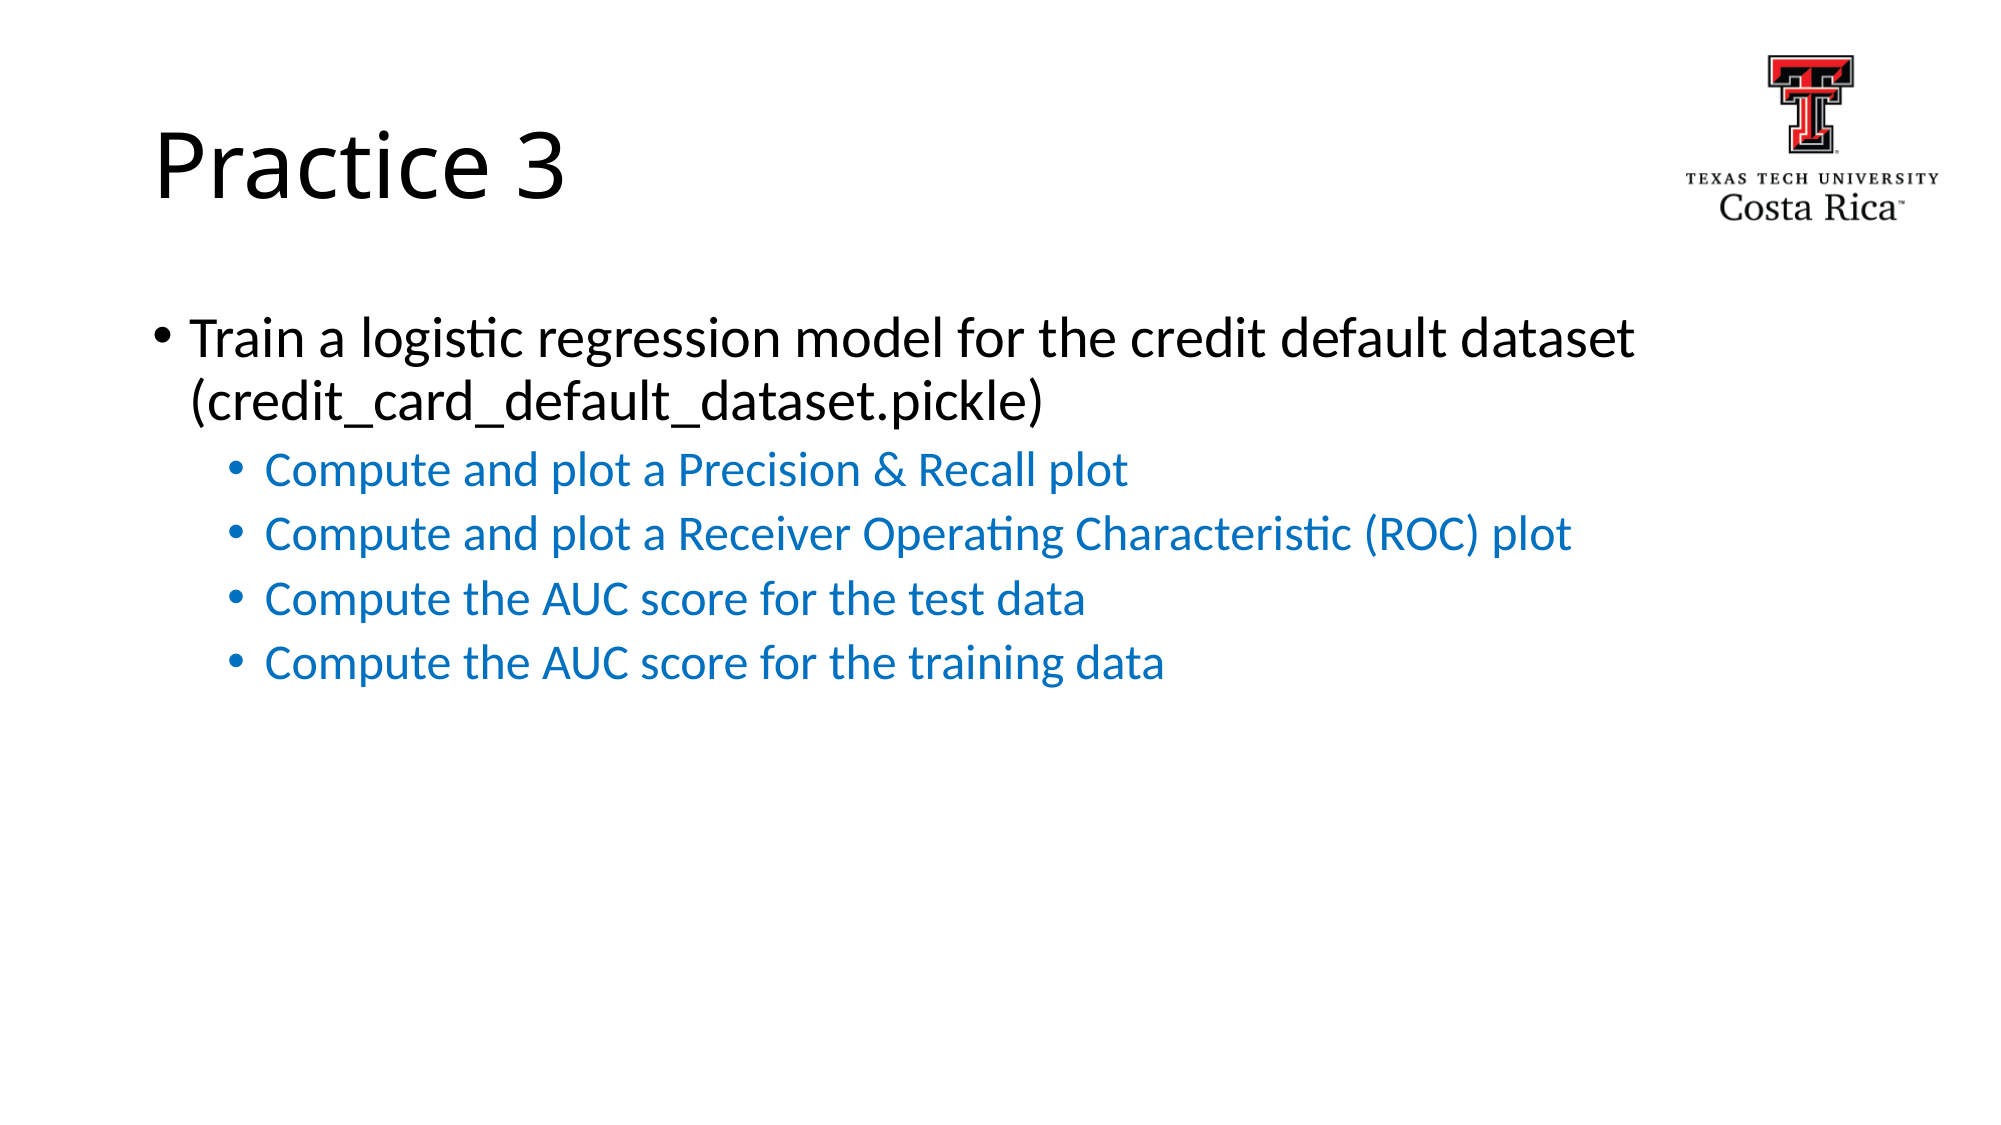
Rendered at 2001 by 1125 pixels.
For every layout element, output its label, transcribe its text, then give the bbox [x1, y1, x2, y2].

list Train a logistic regression model for the credit default dataset (credit_card_default_dataset.pickle) Compute and plot a Precision & Recall plot Compute and plot a Receiver Operating Characteristic (ROC) plot Compute the AUC score for the test data Compute the AUC score for the training data [137, 299, 1863, 1014]
title Practice 3 [137, 59, 1863, 278]
picture [1664, 30, 1964, 251]
